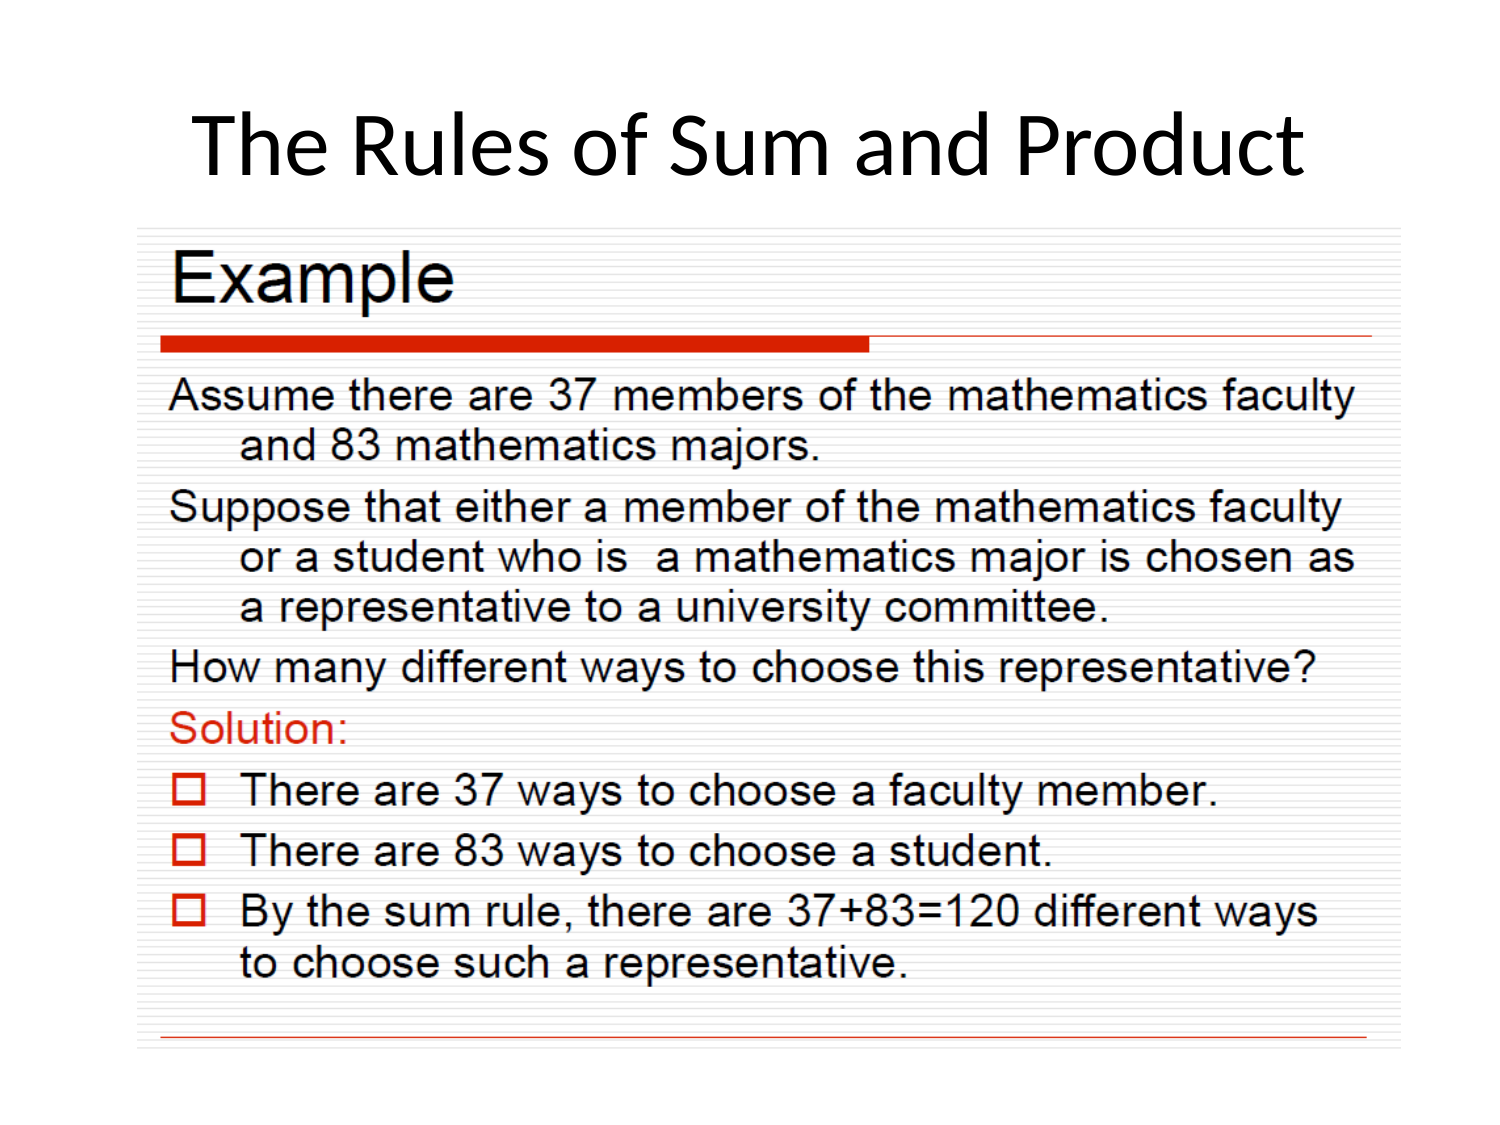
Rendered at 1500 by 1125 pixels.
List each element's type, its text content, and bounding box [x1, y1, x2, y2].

picture [137, 224, 1401, 1051]
title The Rules of Sum and Product [75, 45, 1425, 233]
